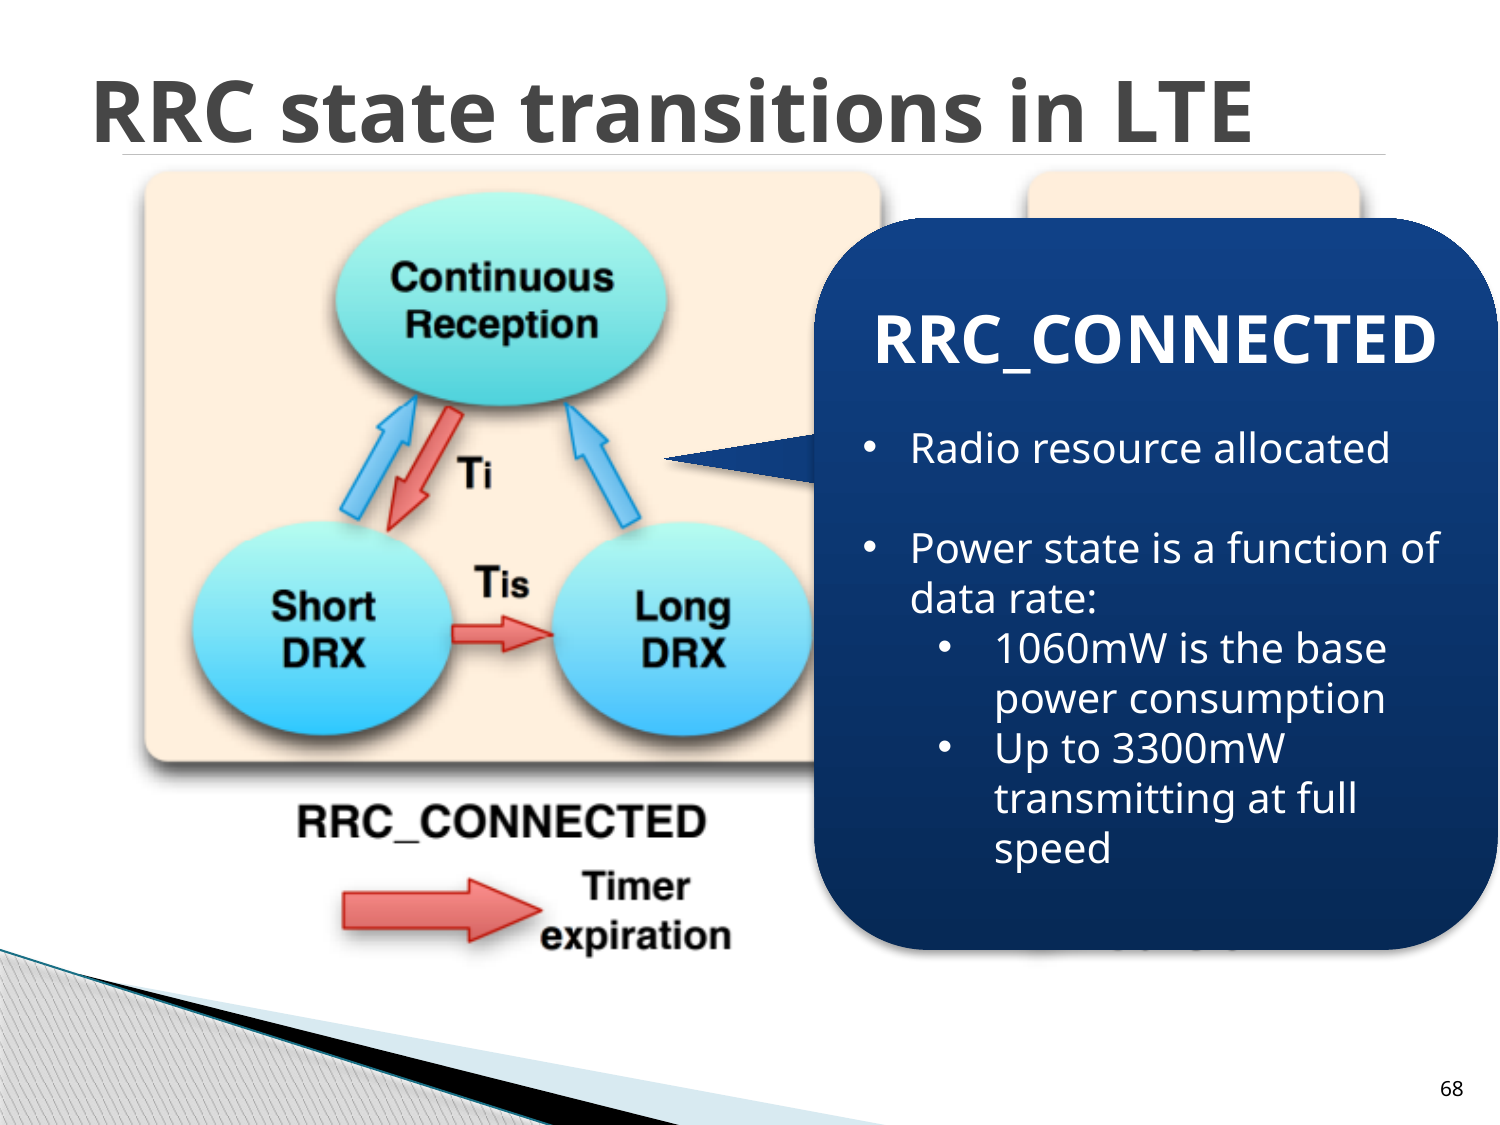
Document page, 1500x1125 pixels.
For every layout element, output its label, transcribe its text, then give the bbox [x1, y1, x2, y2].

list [7, 153, 1500, 975]
table_cell 1.94% [105, 985, 542, 1125]
title RRC state transitions in LTE [75, 45, 1425, 153]
slide_number 68 [1418, 1051, 1479, 1112]
